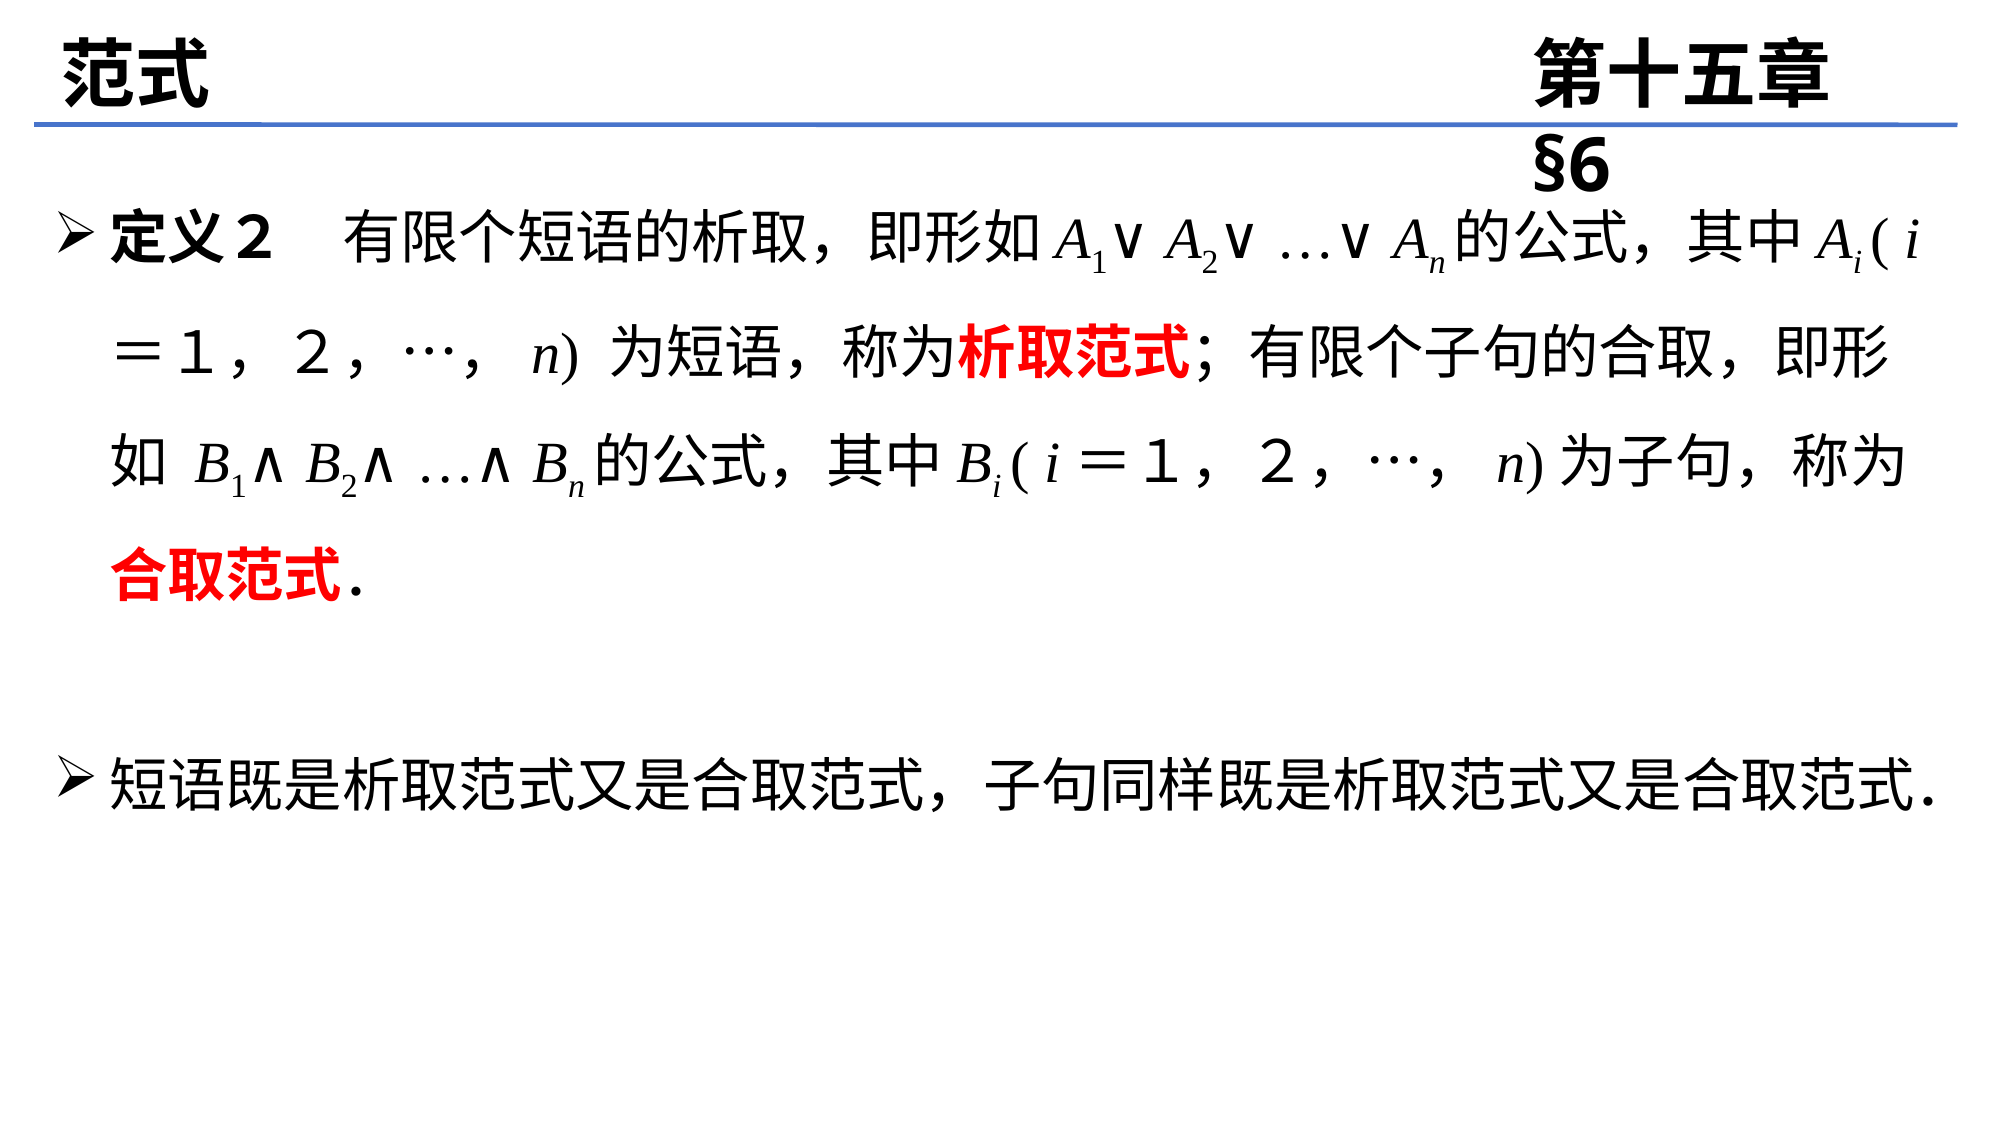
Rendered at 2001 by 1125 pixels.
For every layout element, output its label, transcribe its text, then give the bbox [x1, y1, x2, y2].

text_box 第十五章 §6 [1517, 19, 1958, 124]
text_box 第十五章 §6 [1517, 126, 1958, 214]
text_box 定义２ 有限个短语的析取，即形如A1∨A2∨…∨An的公式，其中Ai ( i＝１，２，…，n) 为短语，称为析取范式；有限个子句的合取，即形如 B1∧B2∧…∧Bn的公式，其中Bi ( i＝１，２，…，n)为子句，称为合取范式． 短语既是析取范式又是合取范式，子句同样既是析取范式又是合取范式． [38, 153, 1951, 1065]
text_box 范式 [46, 18, 932, 124]
